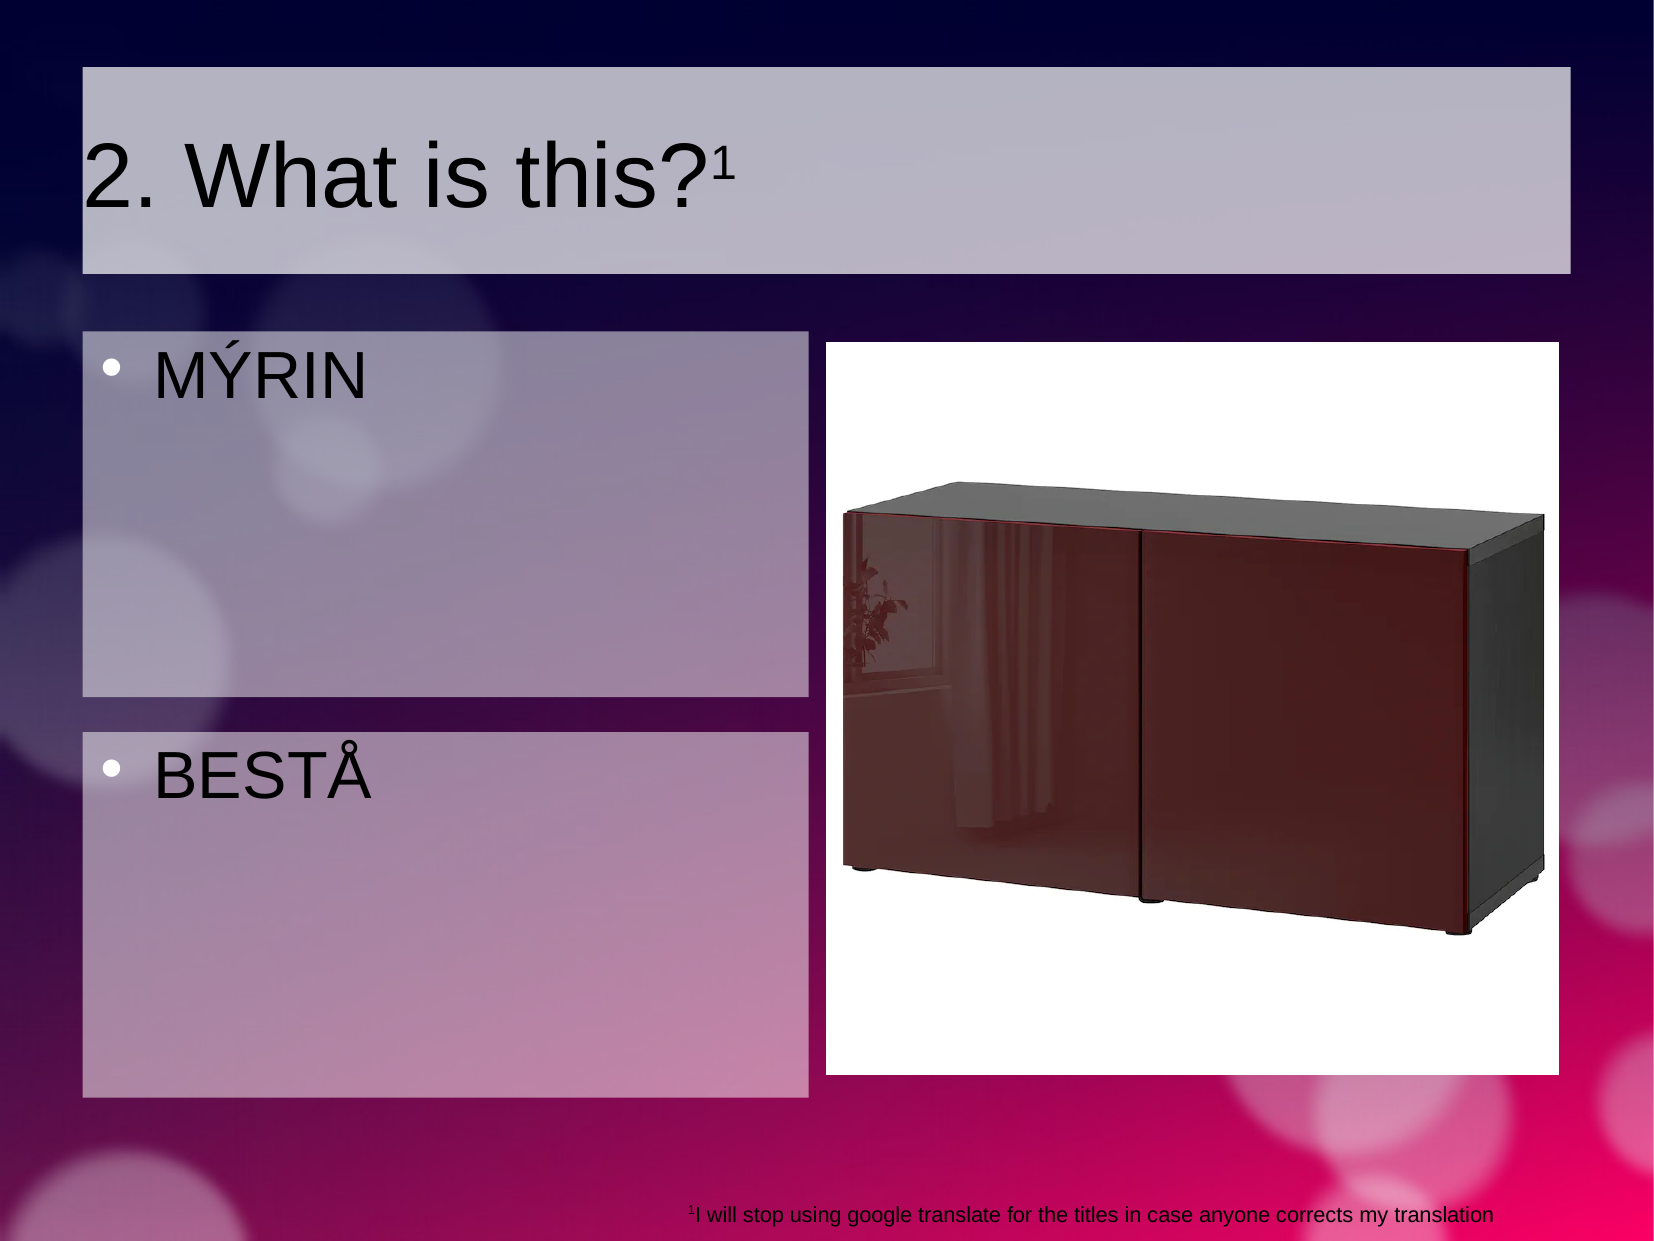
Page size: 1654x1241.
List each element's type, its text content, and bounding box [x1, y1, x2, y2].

text_box MÝRIN [82, 331, 809, 698]
picture [0, 0, 1654, 1241]
text_box 2. What is this?1 [82, 67, 1571, 274]
text_box BESTÅ [82, 732, 809, 1098]
text_box 1I will stop using google translate for the titles in case anyone corrects my translation [673, 1192, 1654, 1232]
